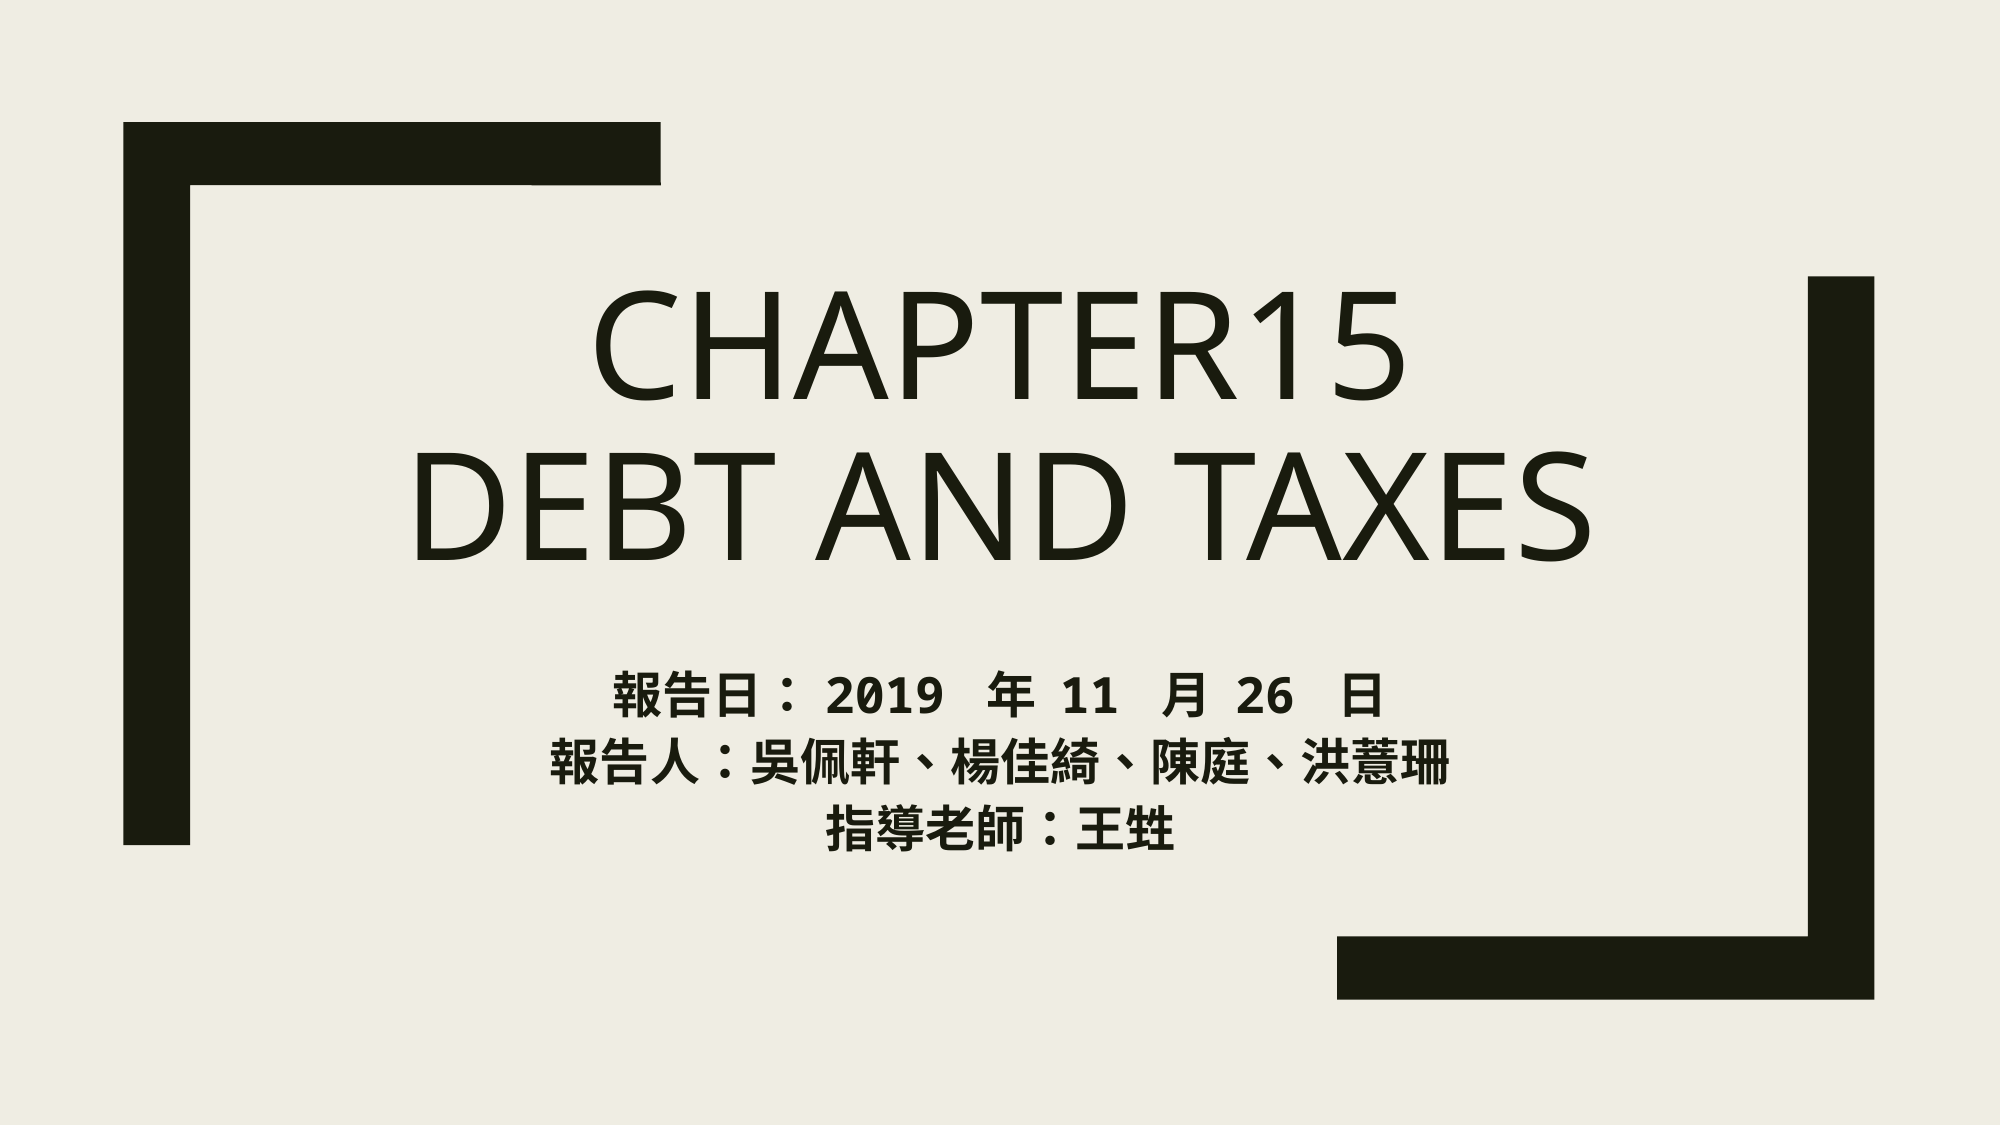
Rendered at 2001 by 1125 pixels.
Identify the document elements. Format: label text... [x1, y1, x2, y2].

title Chapter15 Debt and Taxes [249, 208, 1750, 600]
subtitle 報告日：2019 年 11 月 26 日 報告人：吳佩軒、楊佳綺、陳庭、洪薏珊 指導老師：王甡 [439, 649, 1561, 828]
